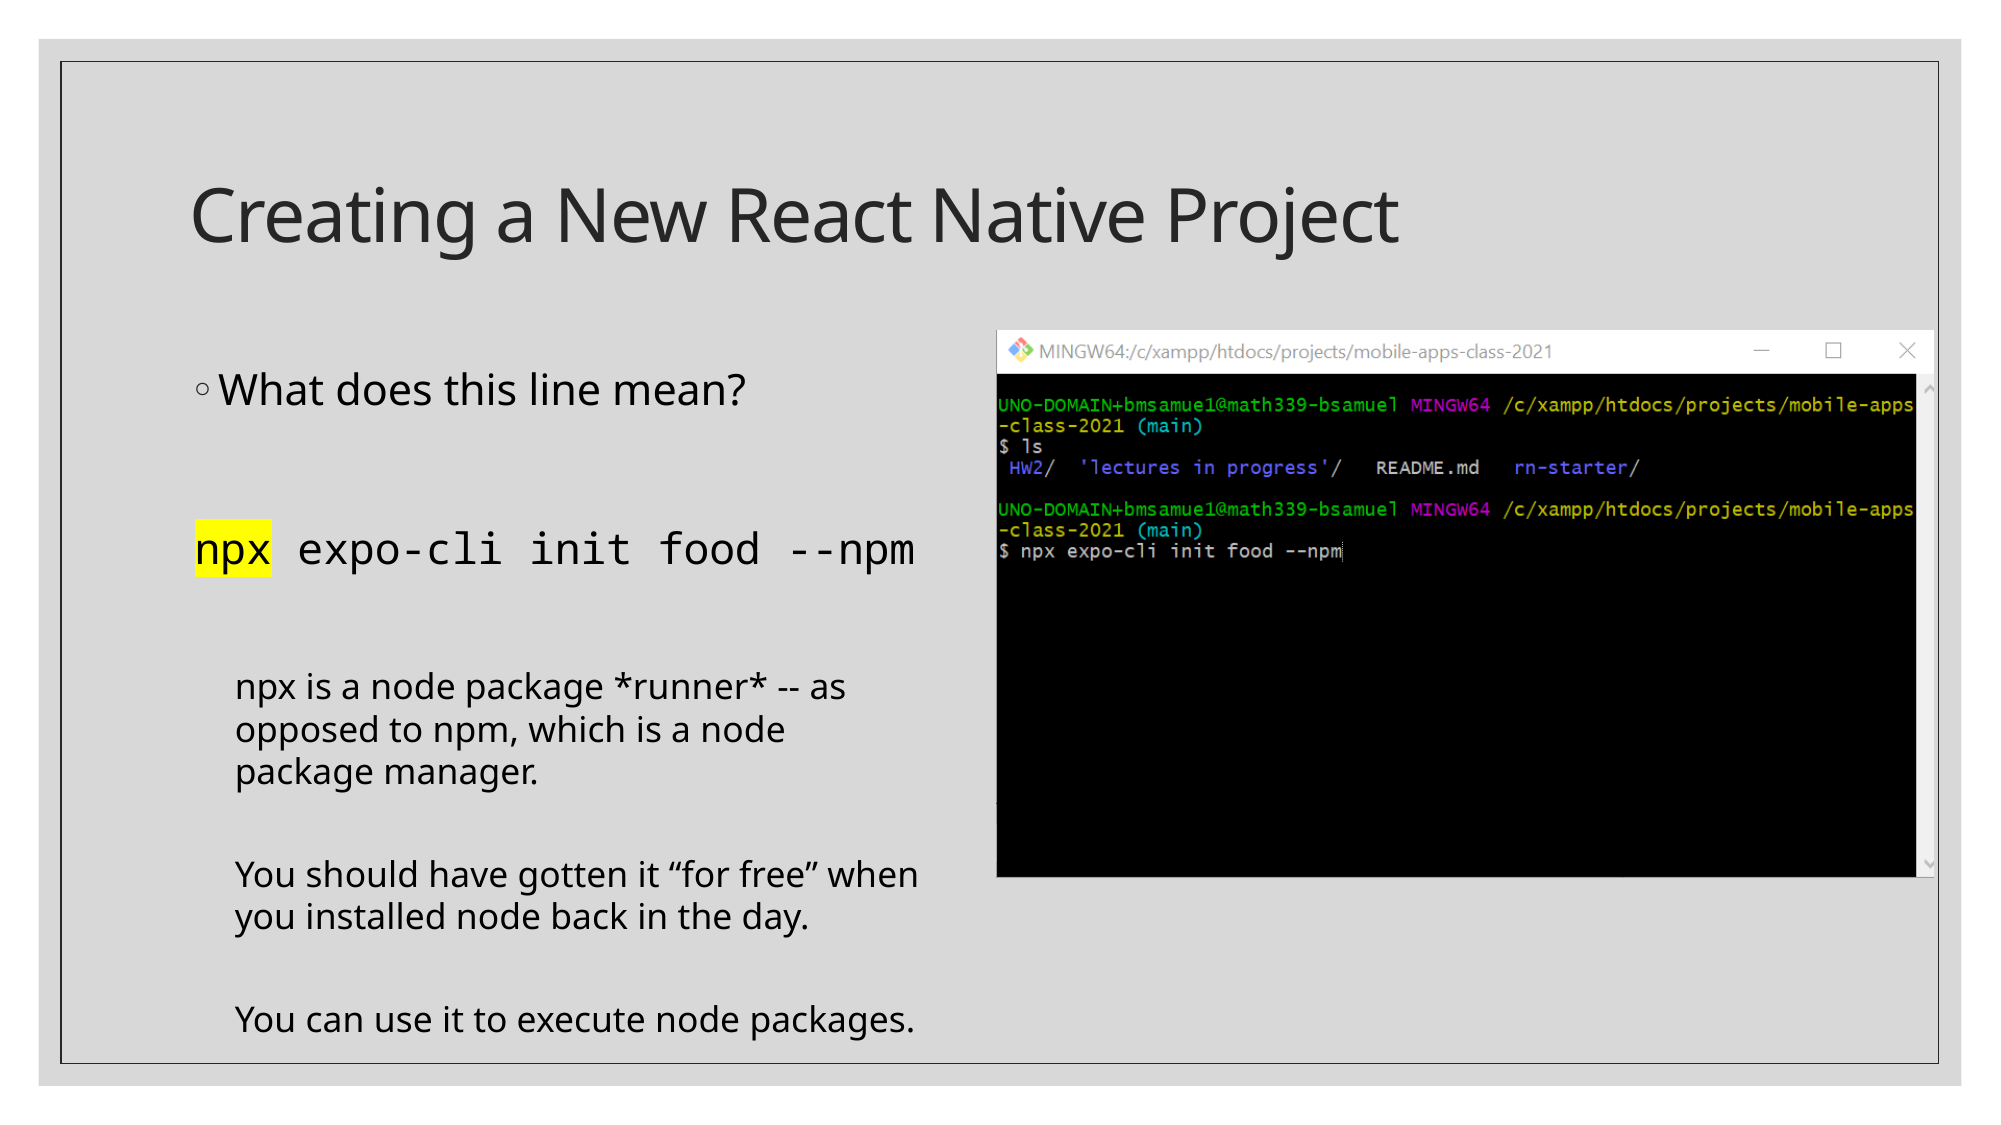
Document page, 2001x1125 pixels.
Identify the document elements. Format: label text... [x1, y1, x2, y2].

list What does this line mean? npx expo-cli init food --npm [174, 345, 936, 643]
text_box npx is a node package *runner* -- as opposed to npm, which is a node package manager. You should have gotten it “for free” when you installed node back in the day. You can use it to execute node packages. [174, 656, 936, 1055]
title Creating a New React Native Project [174, 105, 1825, 331]
picture [996, 330, 1934, 878]
